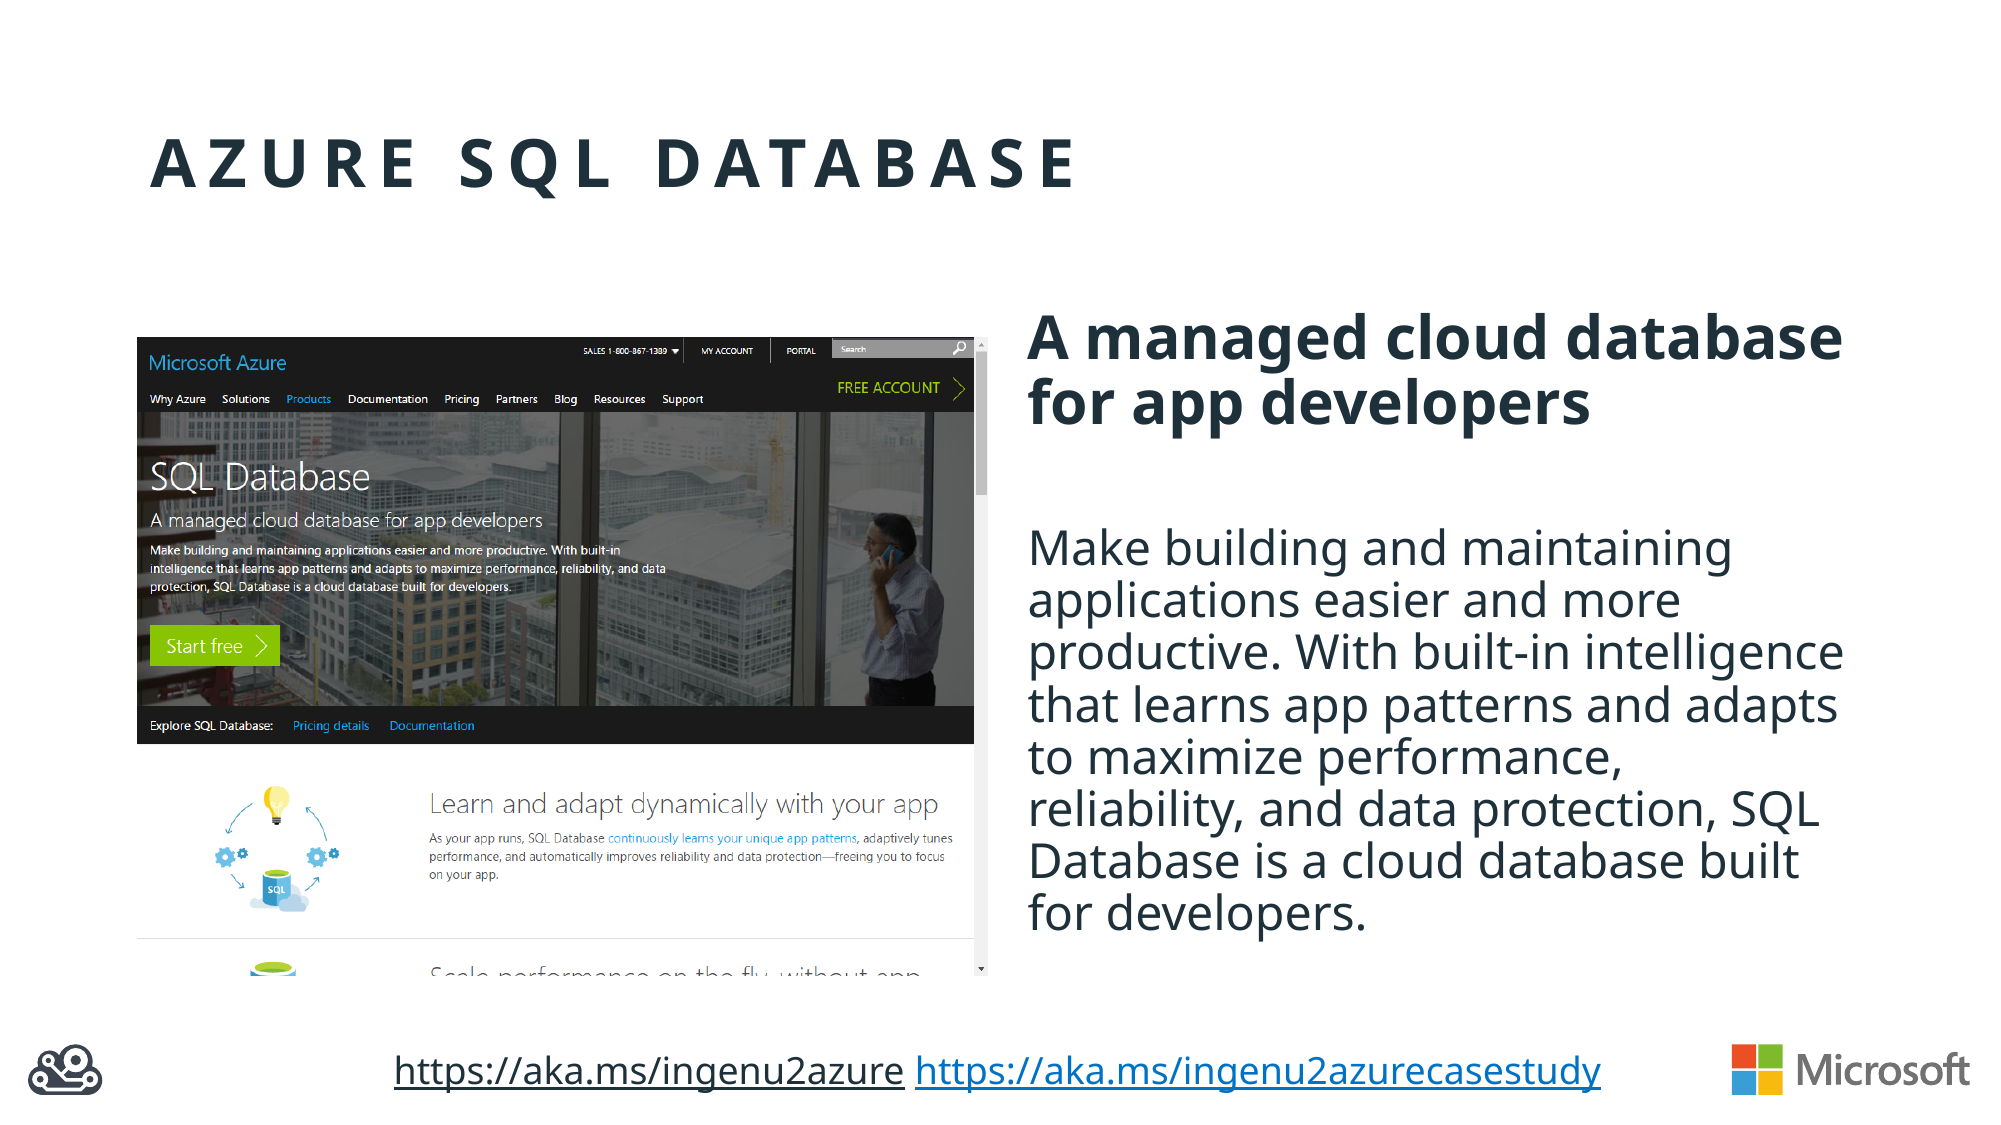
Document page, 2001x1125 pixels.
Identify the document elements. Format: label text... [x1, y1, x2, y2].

list A managed cloud database for app developers Make building and maintaining applications easier and more productive. With built-in intelligence that learns app patterns and adapts to maximize performance, reliability, and data protection, SQL Database is a cloud database built for developers. [1012, 299, 1863, 1014]
title Azure SQL Database [135, 57, 1860, 275]
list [137, 337, 988, 976]
text_box https://aka.ms/ingenu2azure https://aka.ms/ingenu2azurecasestudy [378, 1039, 1617, 1106]
